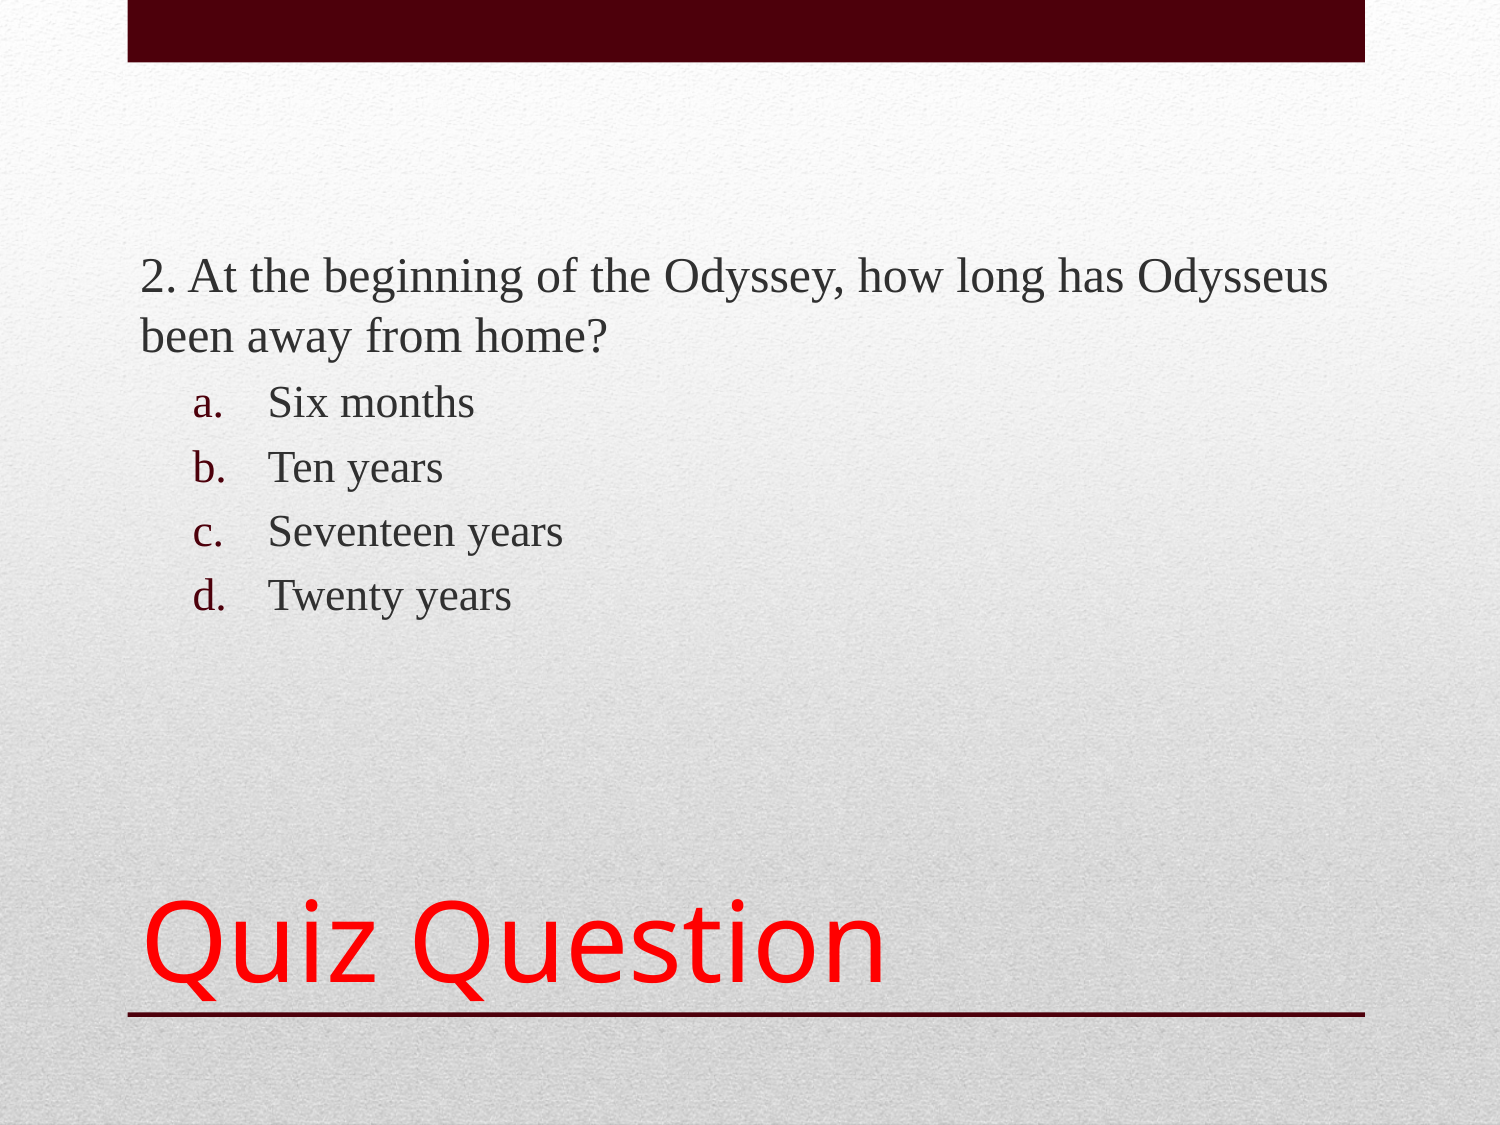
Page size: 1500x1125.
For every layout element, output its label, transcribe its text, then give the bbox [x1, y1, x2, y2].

list 2. At the beginning of the Odyssey, how long has Odysseus been away from home? Six months Ten years Seventeen years Twenty years [125, 112, 1363, 750]
title Quiz Question [125, 750, 1238, 1013]
